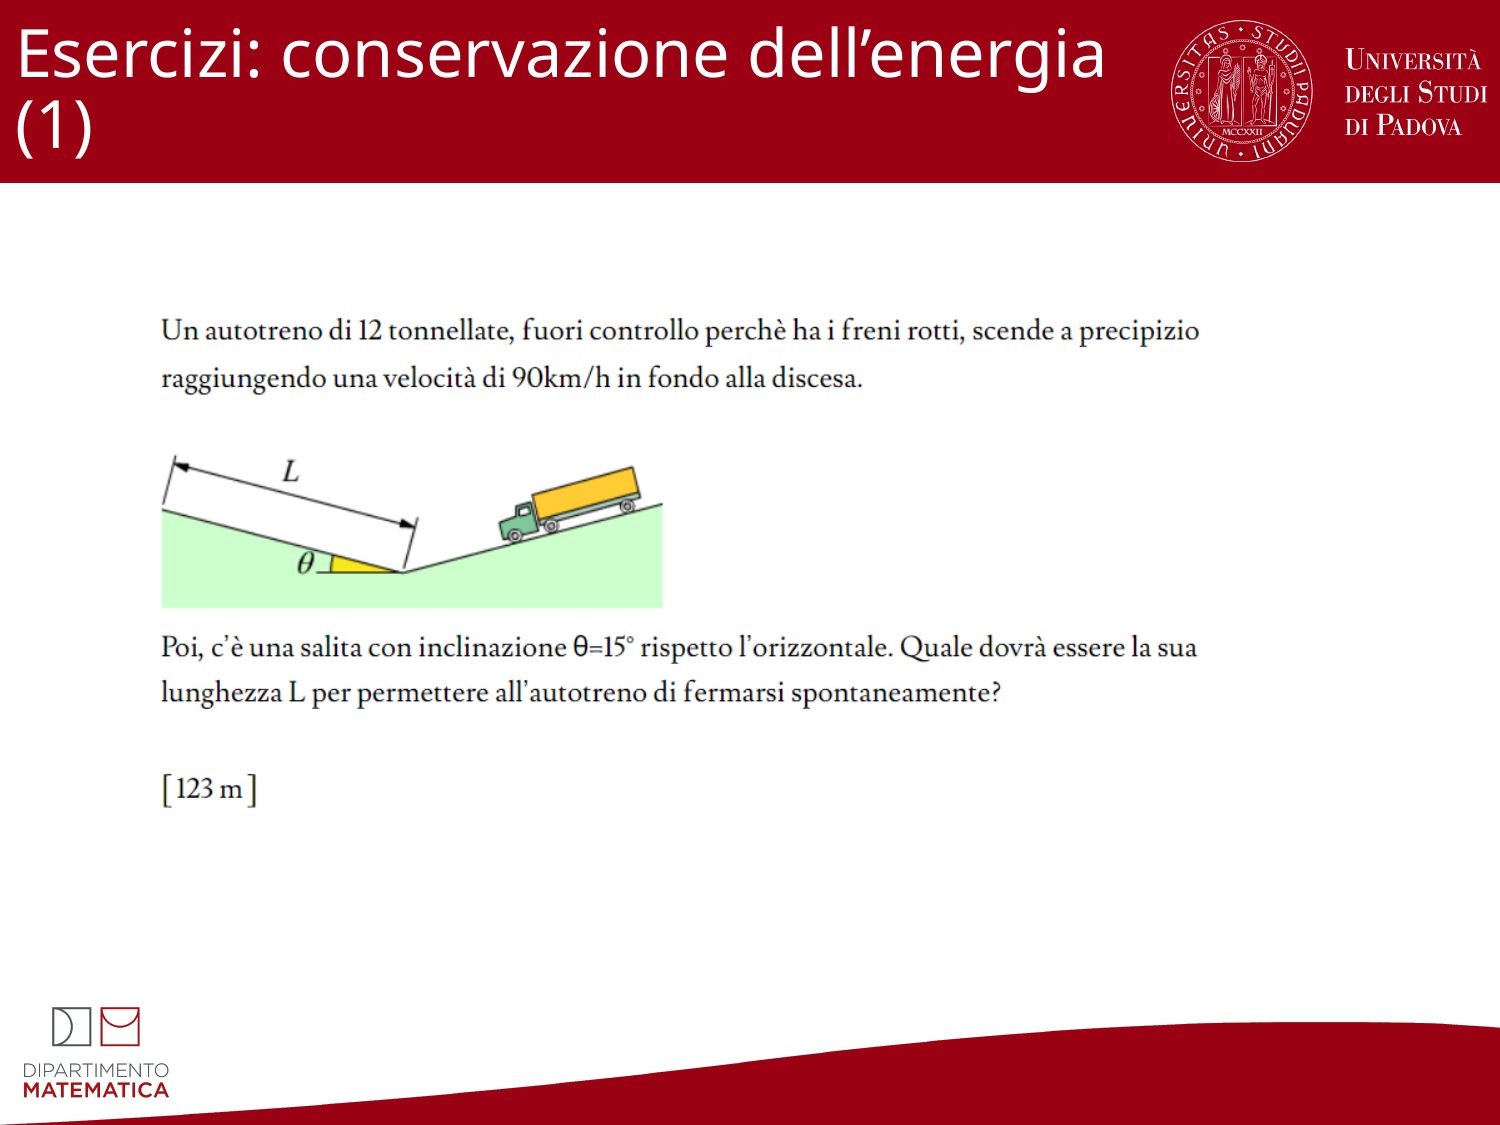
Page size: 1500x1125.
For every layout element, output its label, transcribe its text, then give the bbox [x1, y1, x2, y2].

picture [131, 297, 1369, 828]
picture [1171, 20, 1487, 162]
picture [0, 1007, 1500, 1125]
title Esercizi: conservazione dell’energia (1) [0, 0, 1159, 183]
